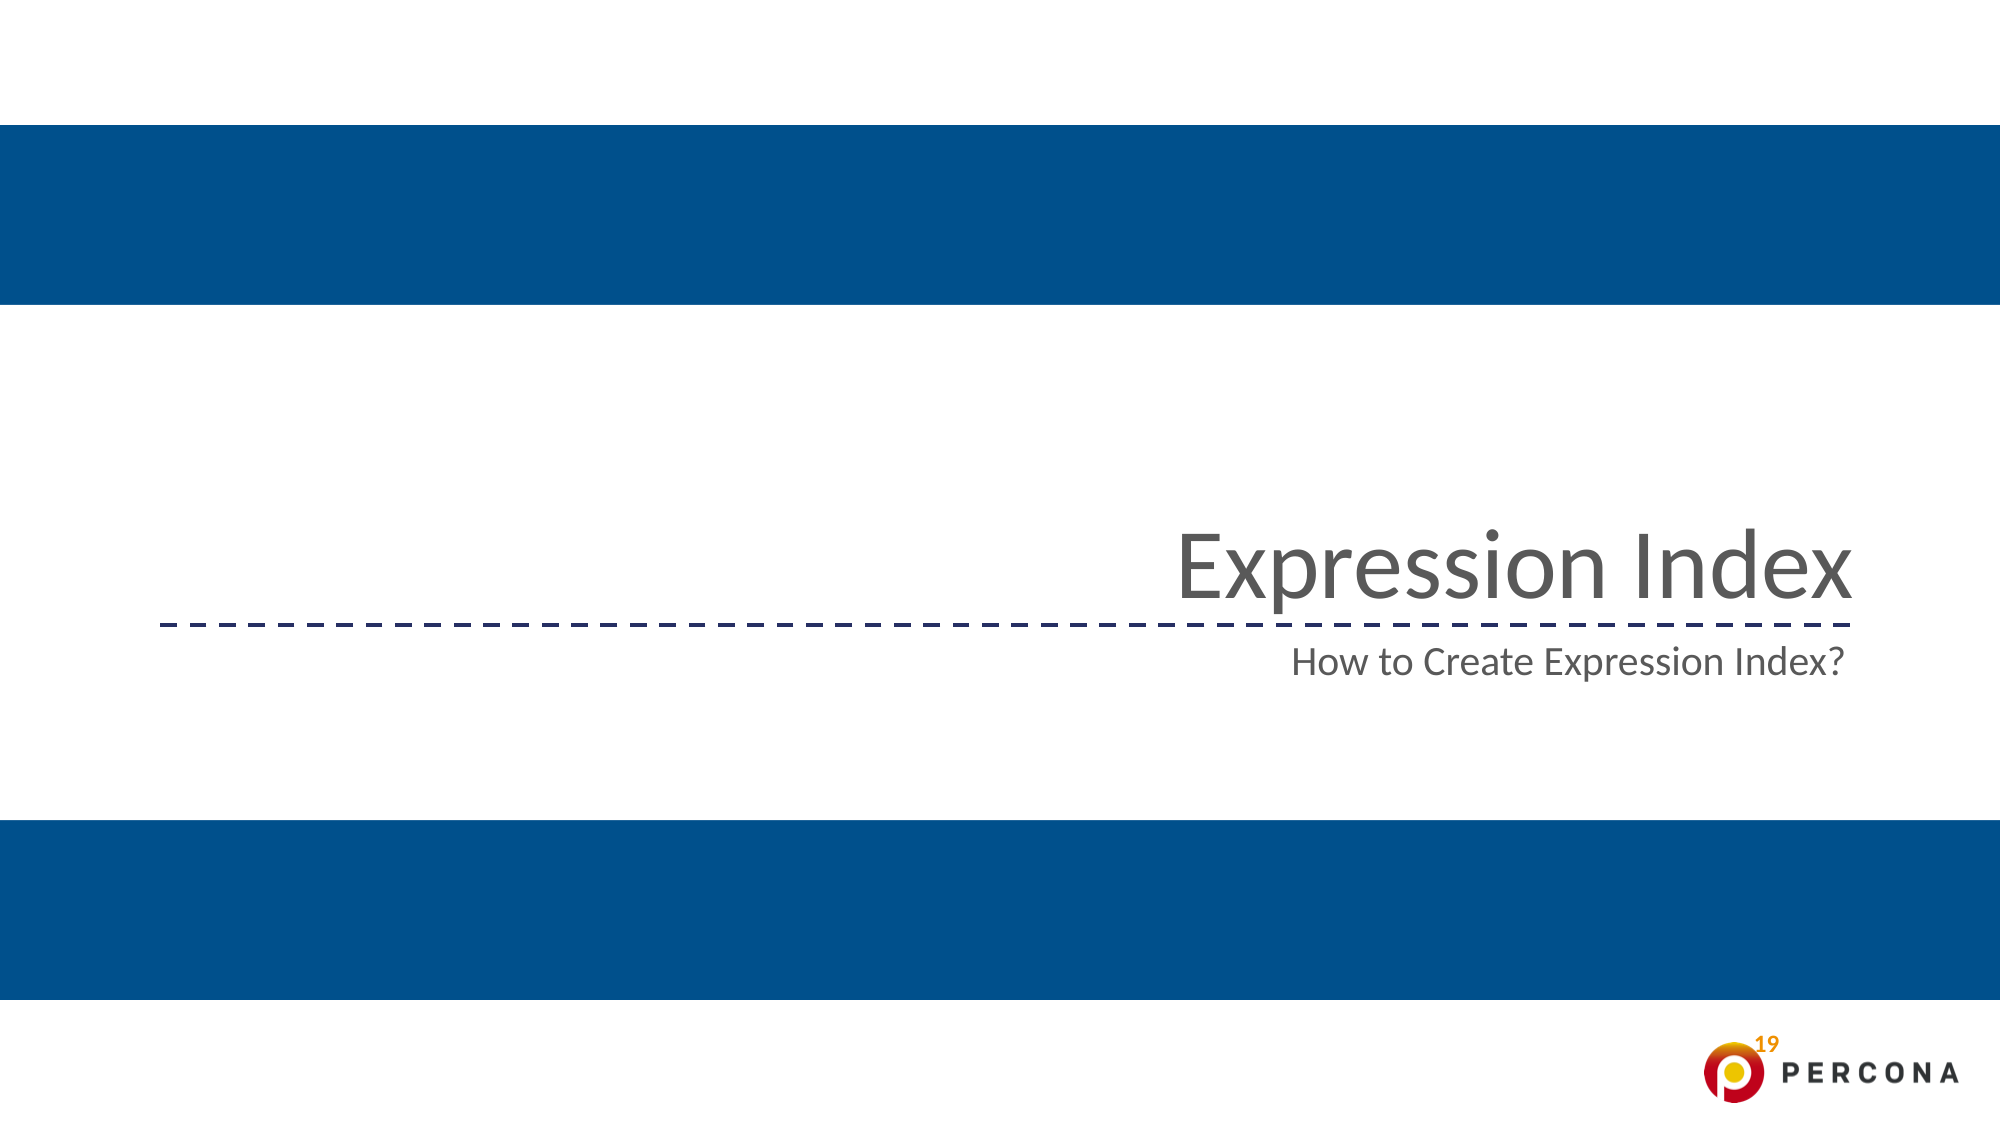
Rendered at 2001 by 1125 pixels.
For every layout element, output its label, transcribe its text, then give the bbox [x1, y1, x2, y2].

slide_number 19 [1533, 1012, 2000, 1073]
picture [1704, 1073, 1959, 1103]
title Expression Index [136, 159, 1862, 628]
list How to Create Expression Index? [136, 631, 1862, 878]
